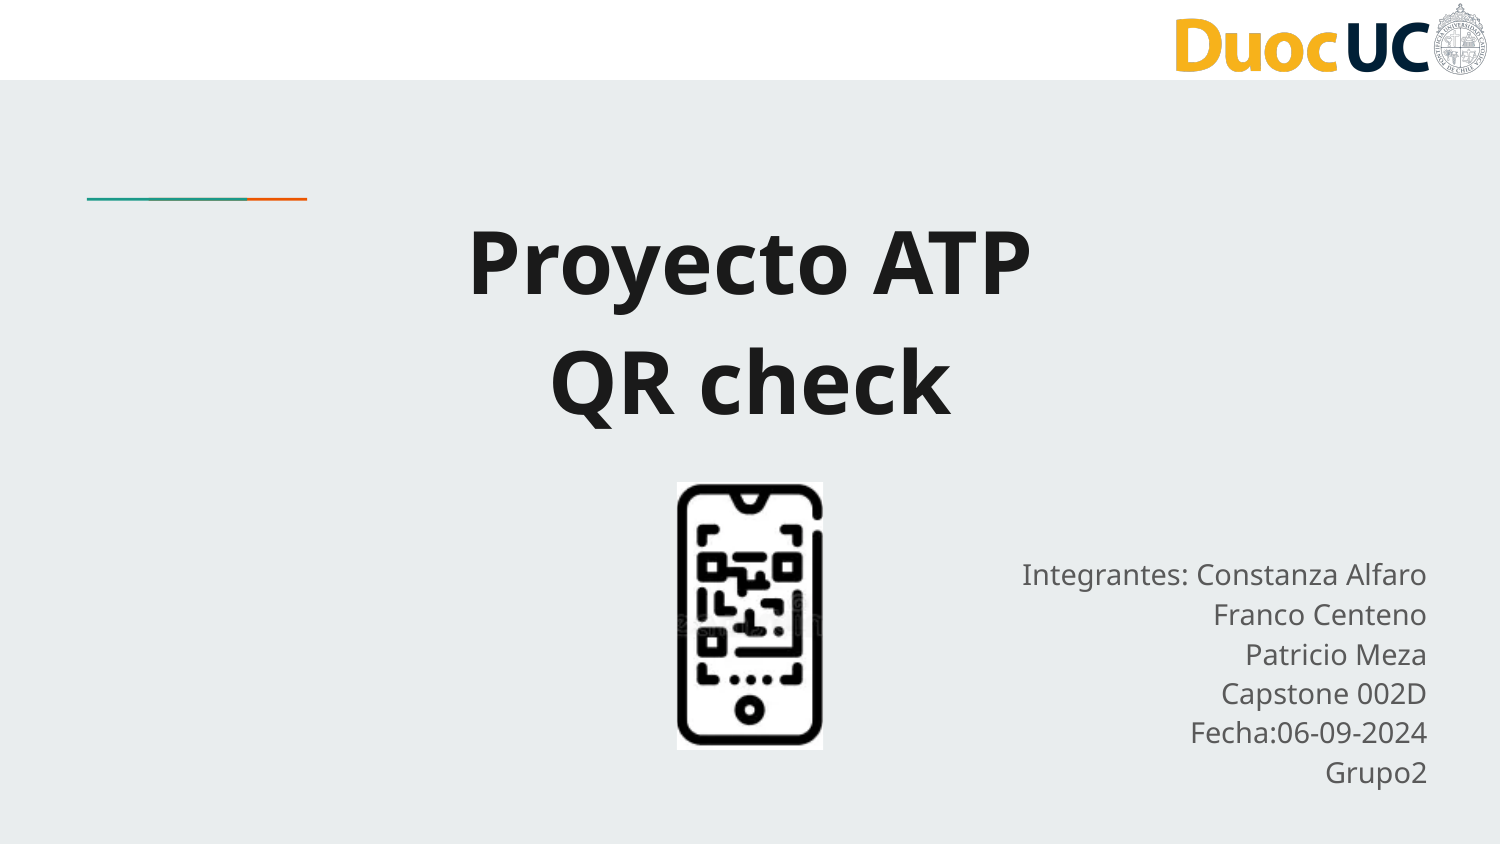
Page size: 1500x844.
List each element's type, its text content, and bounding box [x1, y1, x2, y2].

picture [676, 481, 824, 751]
subtitle Integrantes: Constanza Alfaro Franco Centeno Patricio Meza Capstone 002D Fecha:06-09-2024 Grupo2 [928, 539, 1443, 808]
title Proyecto ATP QR check [119, 186, 1381, 460]
picture [1172, 0, 1491, 79]
